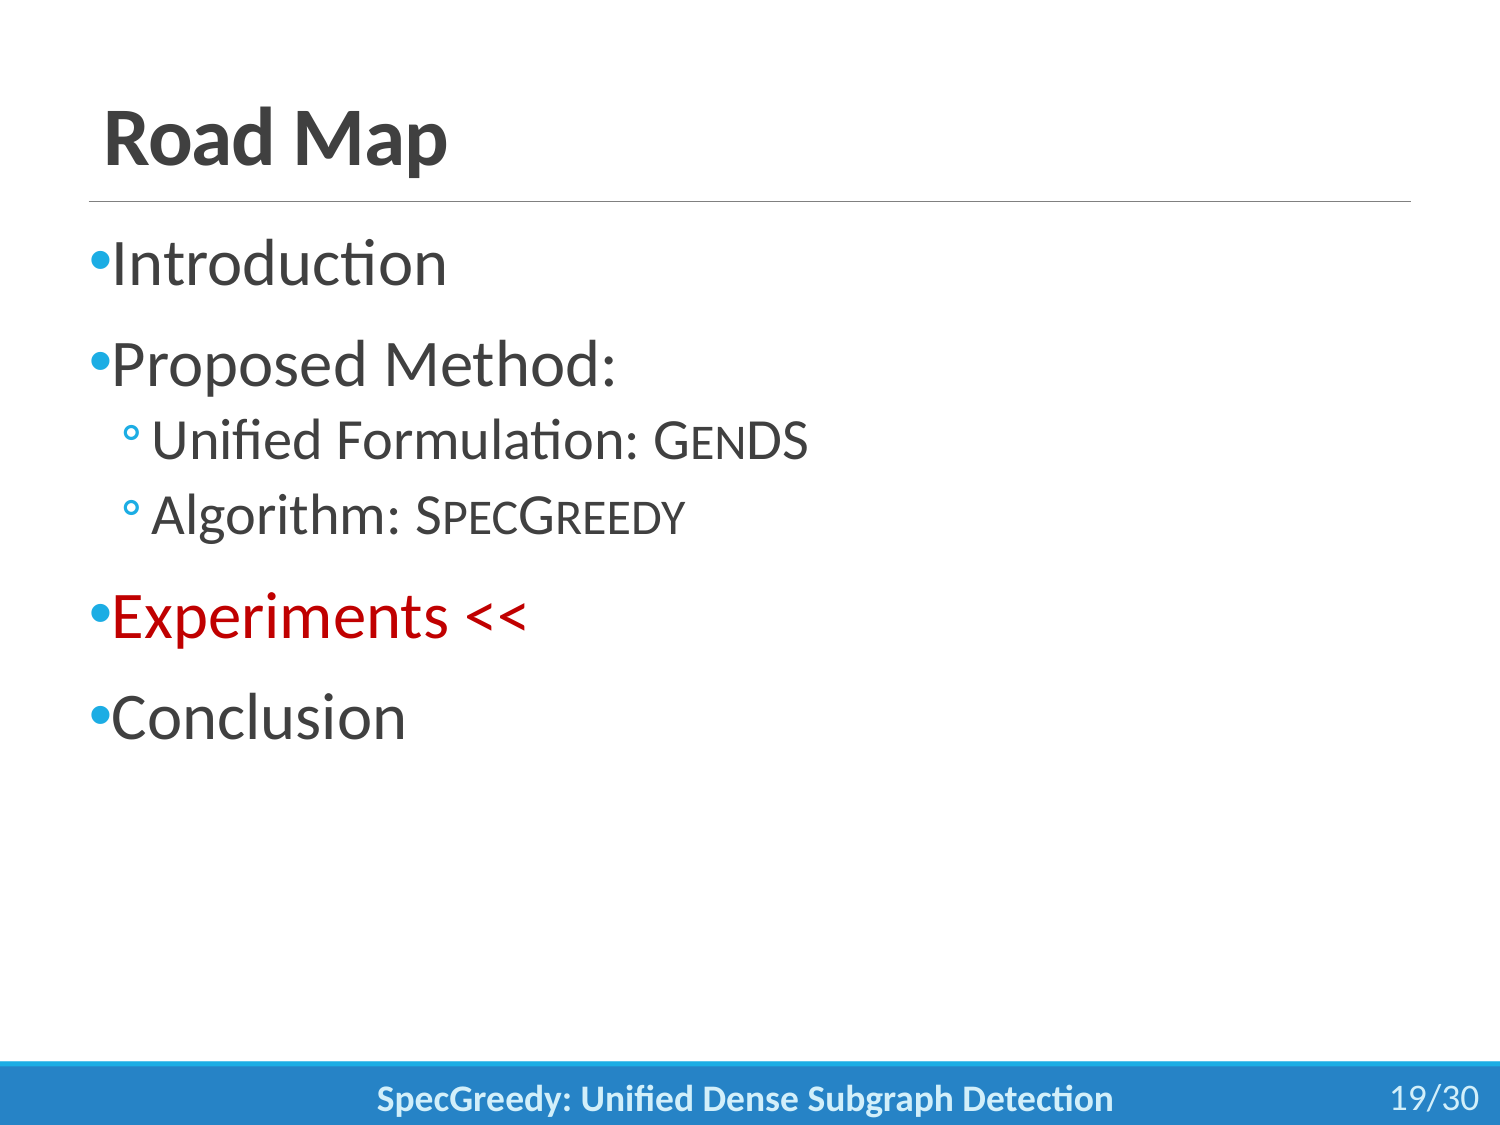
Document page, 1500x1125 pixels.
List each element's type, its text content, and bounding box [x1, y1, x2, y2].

title Road Map [88, 64, 1412, 190]
list Introduction Proposed Method: Unified Formulation: GENDS Algorithm: SPECGREEDY Experiments << Conclusion [88, 219, 1412, 1028]
footer SpecGreedy: Unified Dense Subgraph Detection [131, 1073, 1361, 1121]
